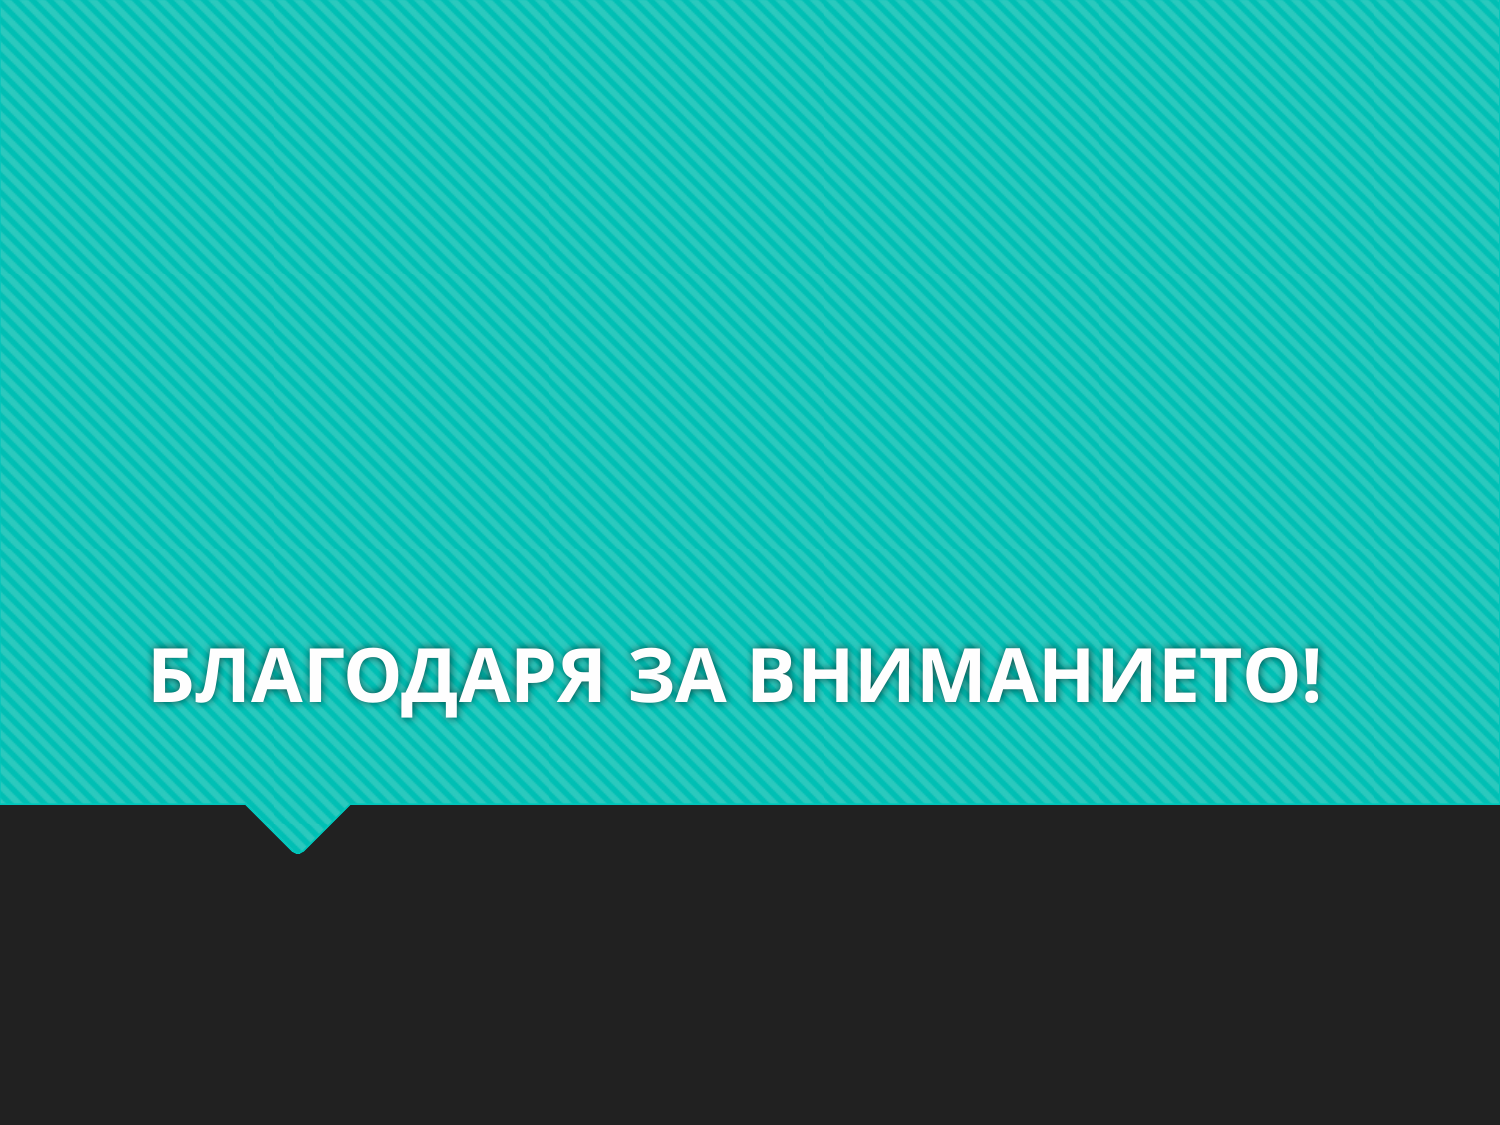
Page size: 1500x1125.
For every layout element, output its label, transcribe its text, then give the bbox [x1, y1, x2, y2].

title БЛАГОДАРЯ ЗА ВНИМАНИЕТО! [132, 237, 1368, 726]
